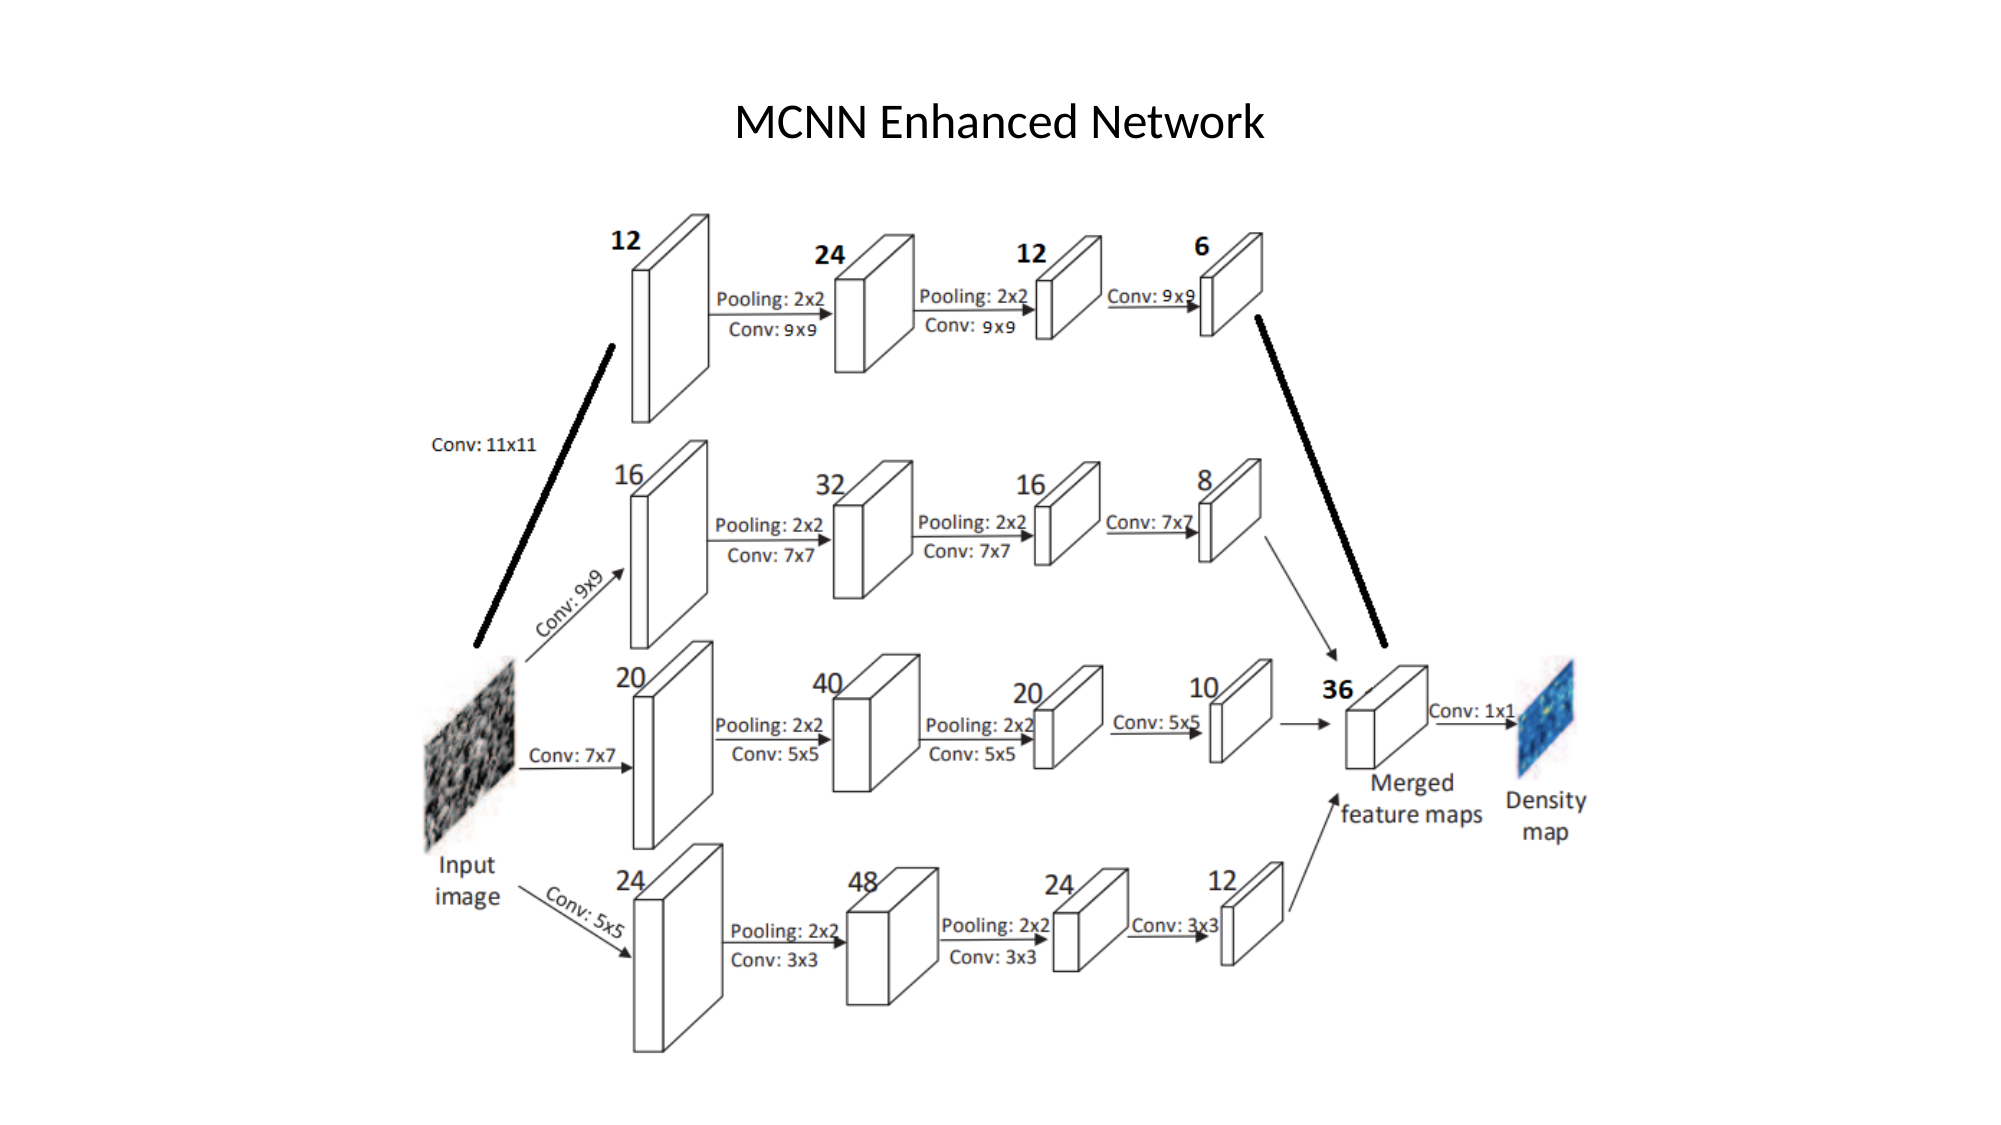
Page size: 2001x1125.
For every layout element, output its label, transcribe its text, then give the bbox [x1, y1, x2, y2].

text_box MCNN Enhanced Network [681, 81, 1319, 156]
picture [390, 185, 1610, 1115]
